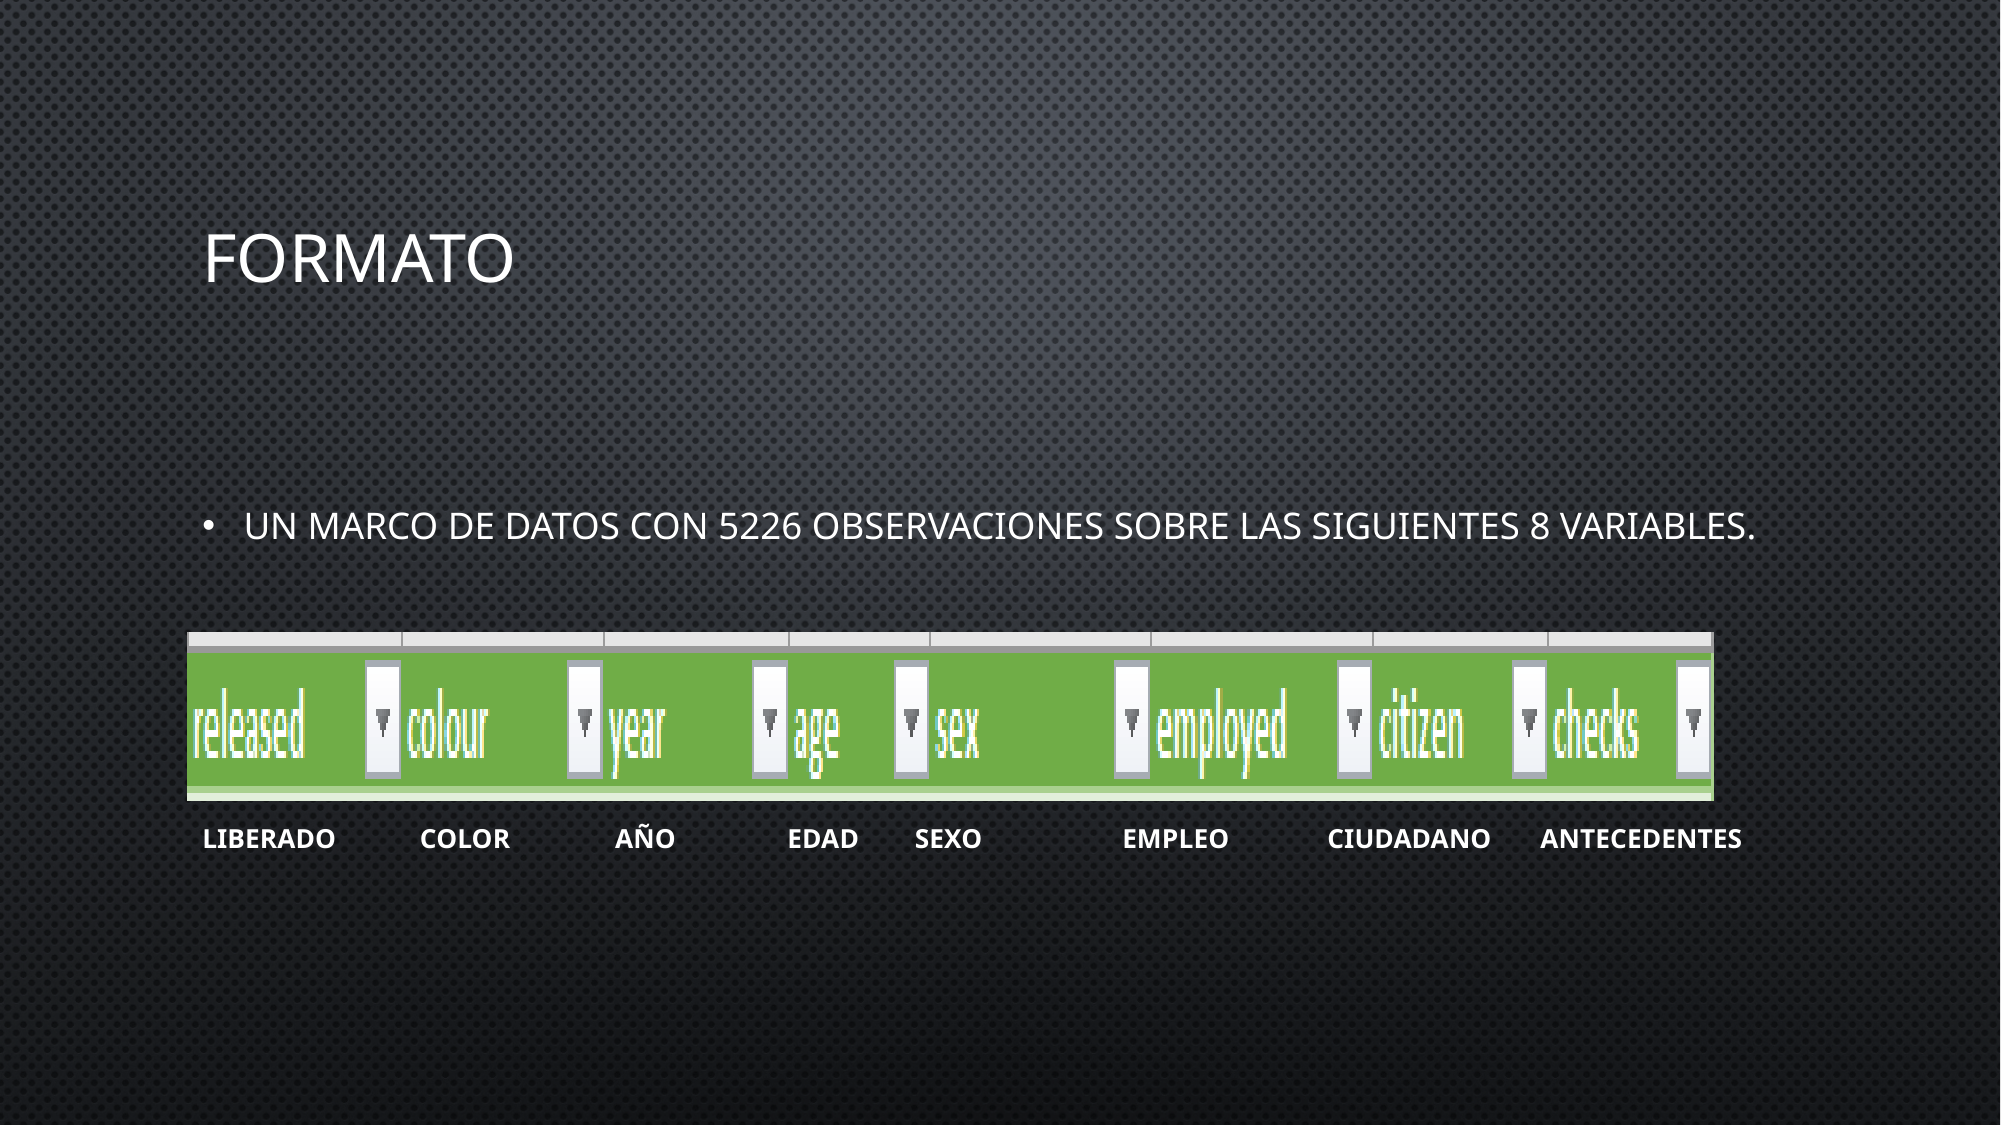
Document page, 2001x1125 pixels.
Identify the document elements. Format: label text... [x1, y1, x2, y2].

picture [186, 632, 1714, 801]
list Un marco de datos con 5226 observaciones sobre las siguientes 8 variables. Liberado color año edad sexo empleo ciudadano antecedentes [187, 437, 1813, 905]
title formato [187, 99, 1813, 413]
